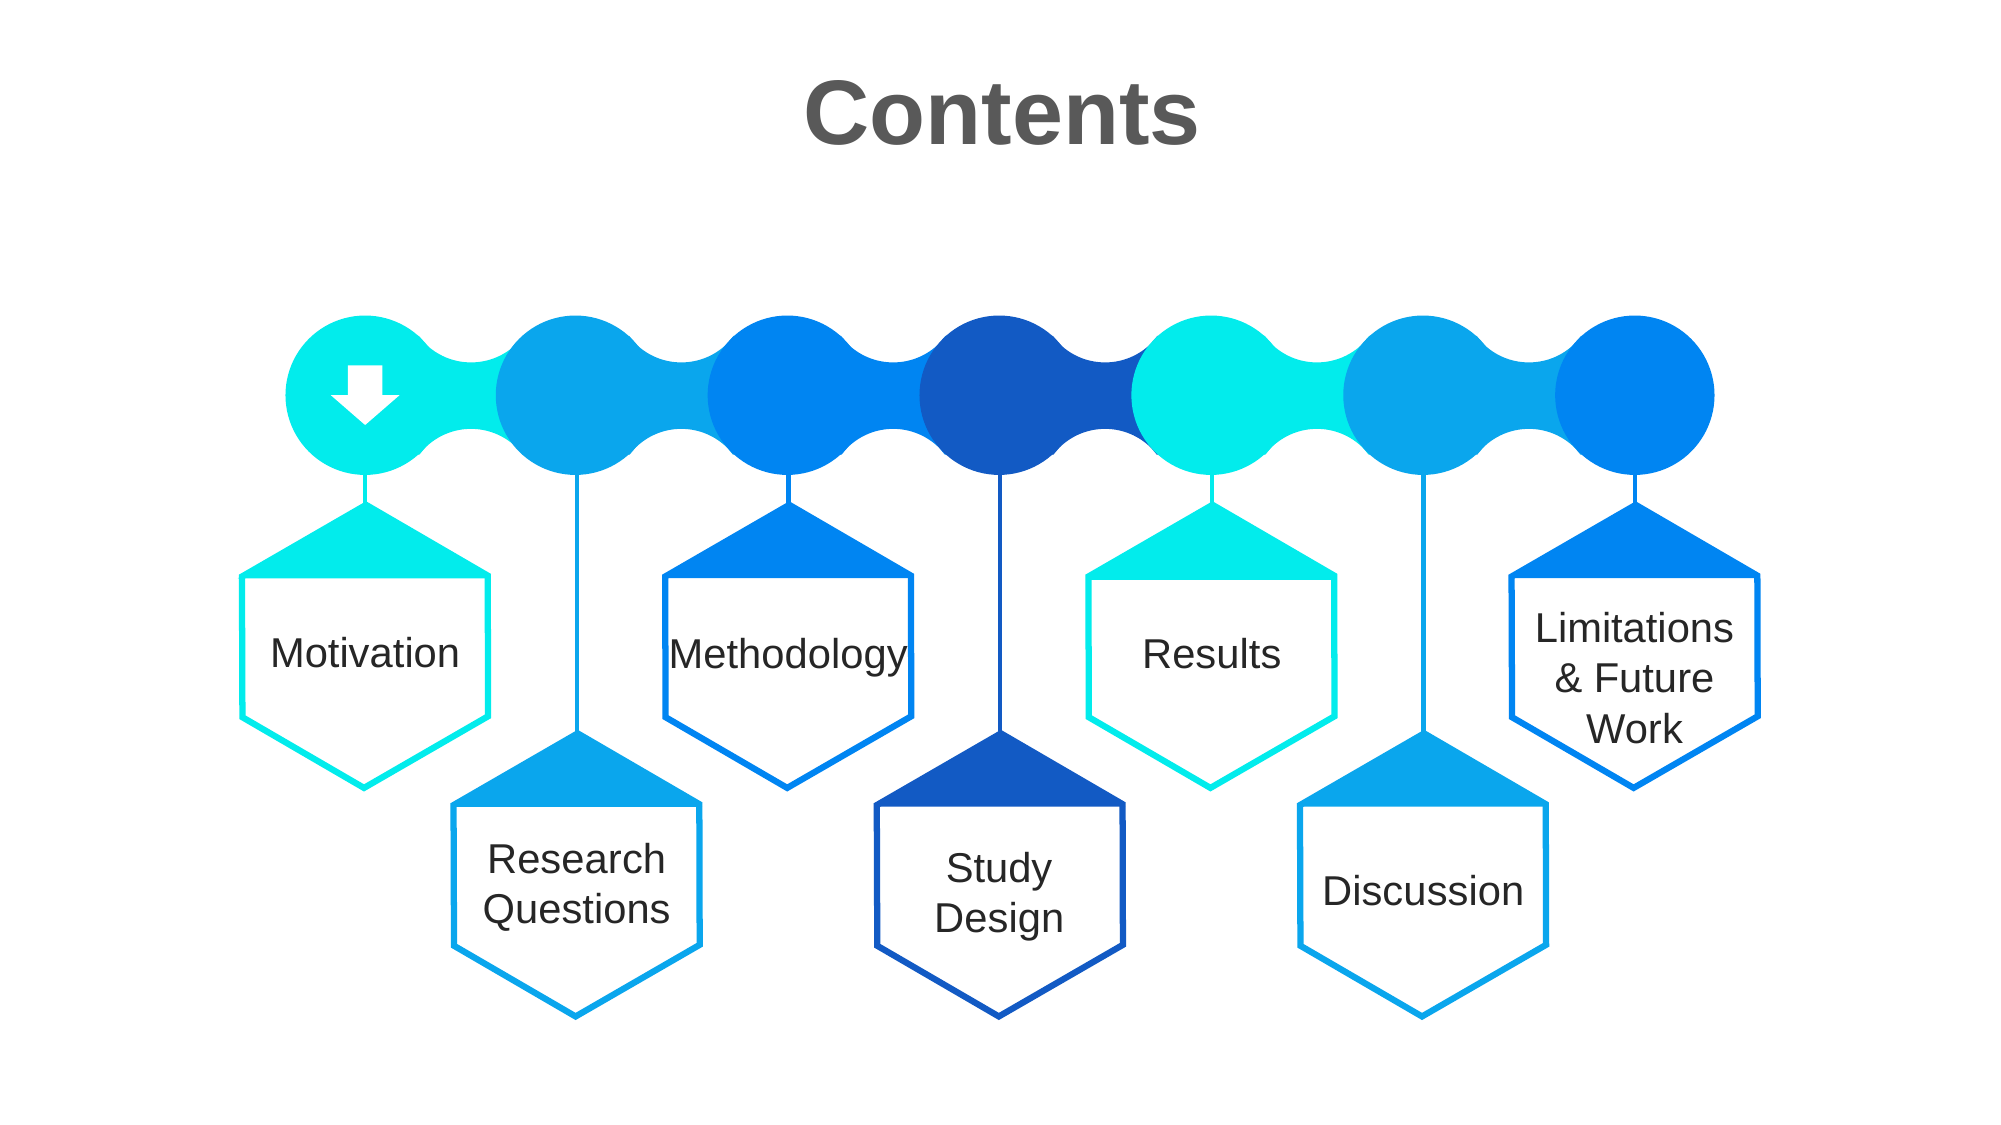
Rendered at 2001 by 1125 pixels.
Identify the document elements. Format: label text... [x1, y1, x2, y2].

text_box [1493, 508, 1777, 769]
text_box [1281, 736, 1565, 997]
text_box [858, 736, 1142, 997]
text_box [285, 315, 1715, 475]
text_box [249, 508, 646, 769]
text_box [646, 508, 930, 769]
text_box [930, 508, 1354, 769]
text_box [435, 752, 719, 997]
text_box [223, 524, 249, 769]
list Contents [53, 55, 1952, 175]
